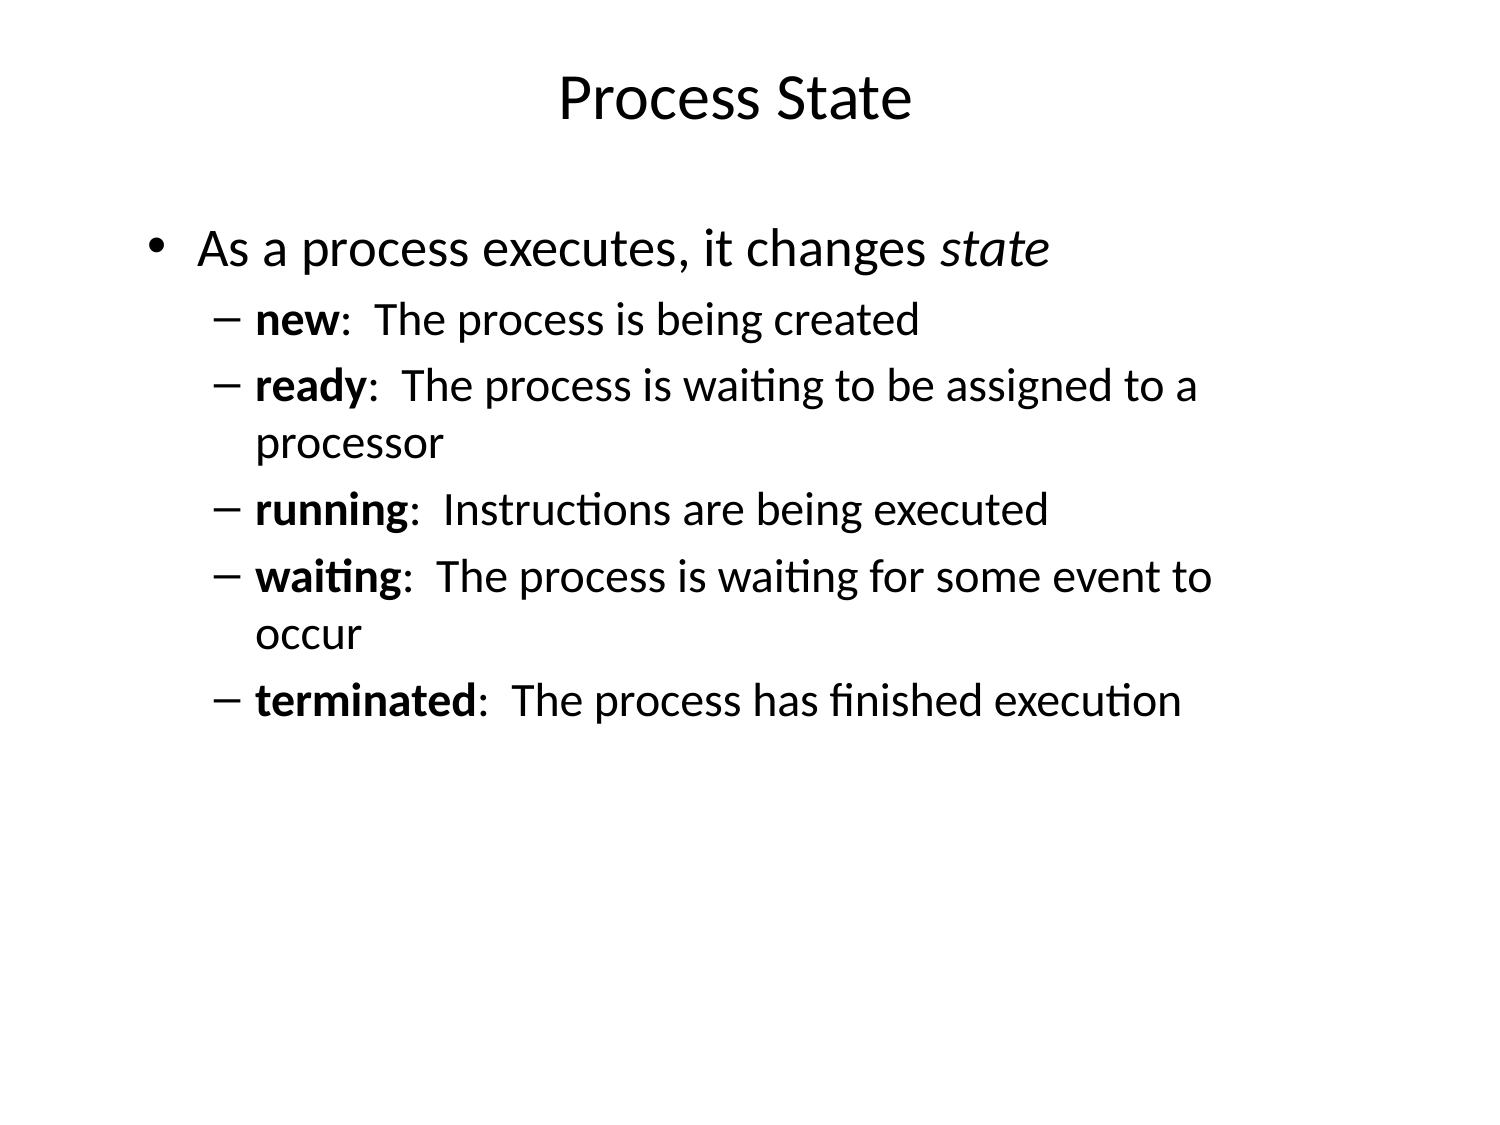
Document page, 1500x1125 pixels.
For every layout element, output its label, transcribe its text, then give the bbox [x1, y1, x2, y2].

list As a process executes, it changes state new: The process is being created ready: The process is waiting to be assigned to a processor running: Instructions are being executed waiting: The process is waiting for some event to occur terminated: The process has finished execution [132, 204, 1342, 739]
title Process State [223, 45, 1249, 141]
